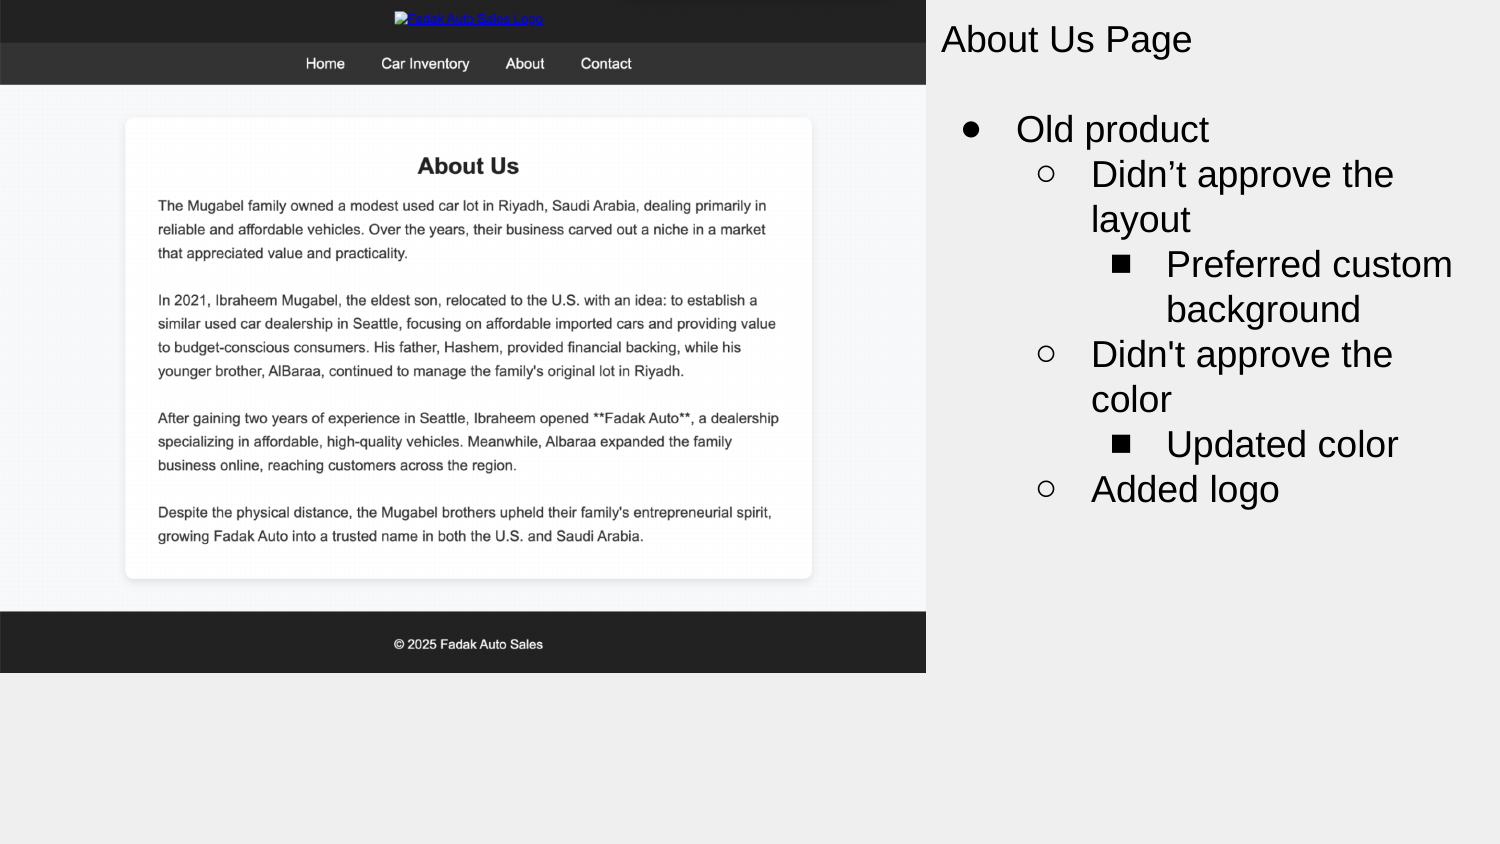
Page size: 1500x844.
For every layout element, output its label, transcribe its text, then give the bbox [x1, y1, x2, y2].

text_box About Us Page Old product Didn’t approve the layout Preferred custom background Didn't approve the color Updated color Added logo [928, 0, 1500, 525]
picture [0, 0, 927, 674]
